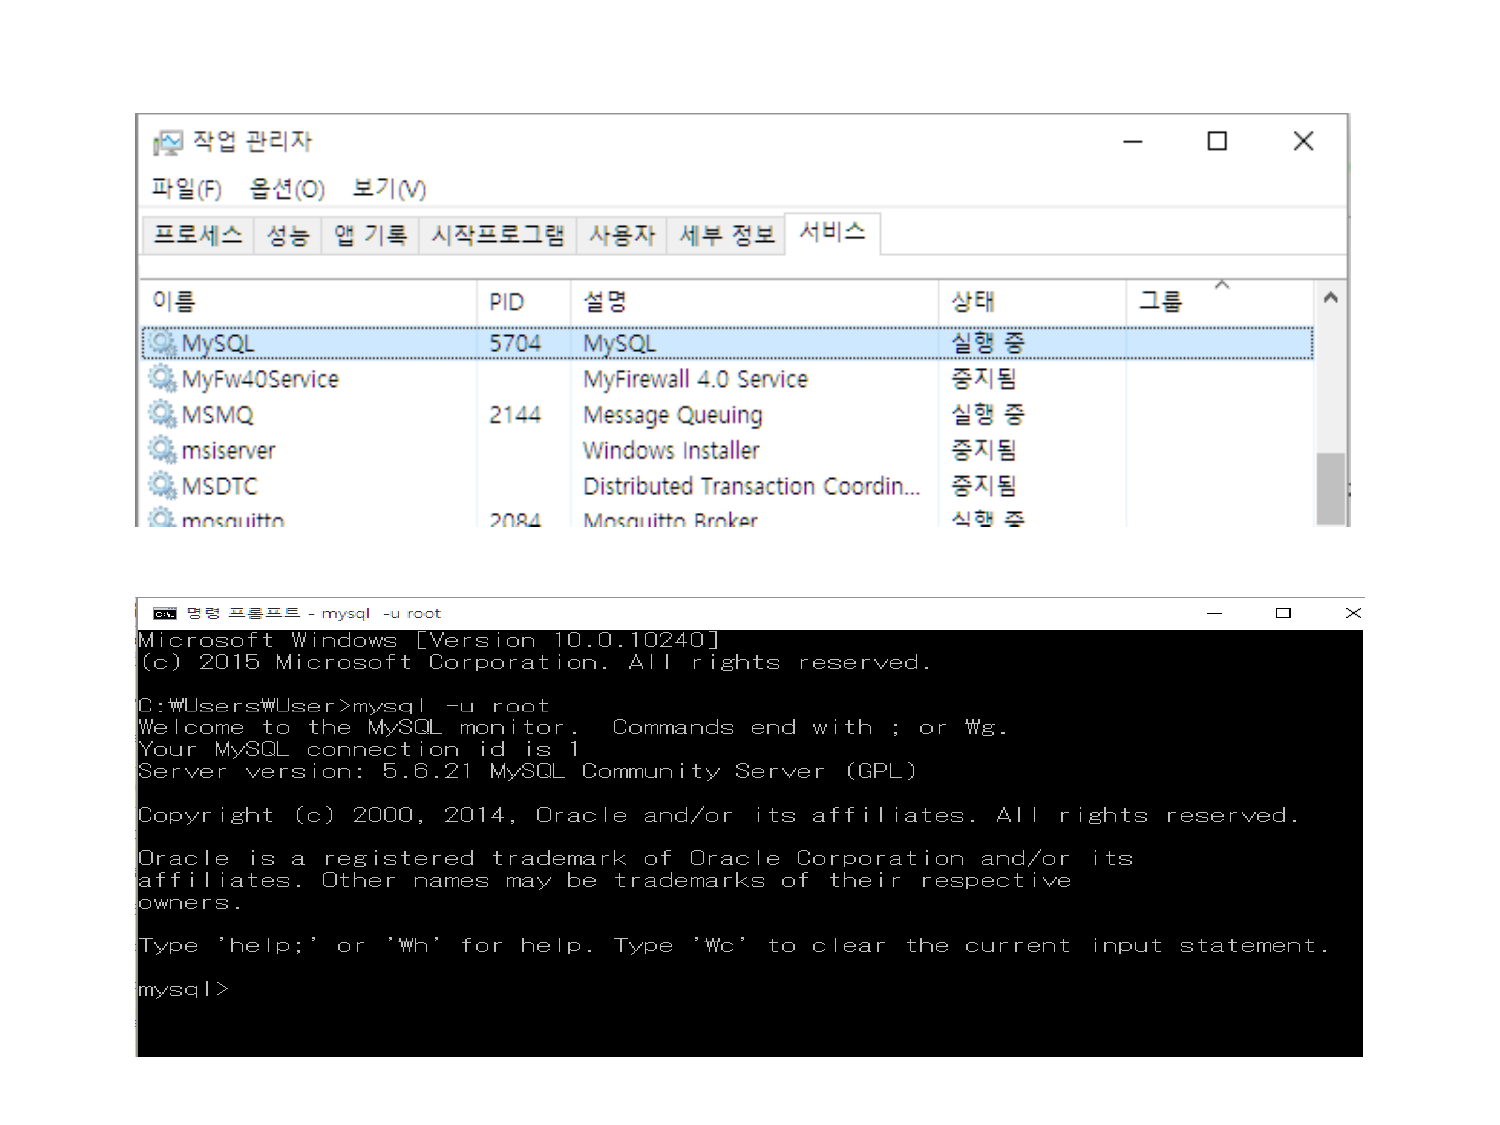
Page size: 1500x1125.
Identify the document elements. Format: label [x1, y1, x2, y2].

picture [135, 113, 1352, 527]
picture [135, 597, 1365, 1057]
